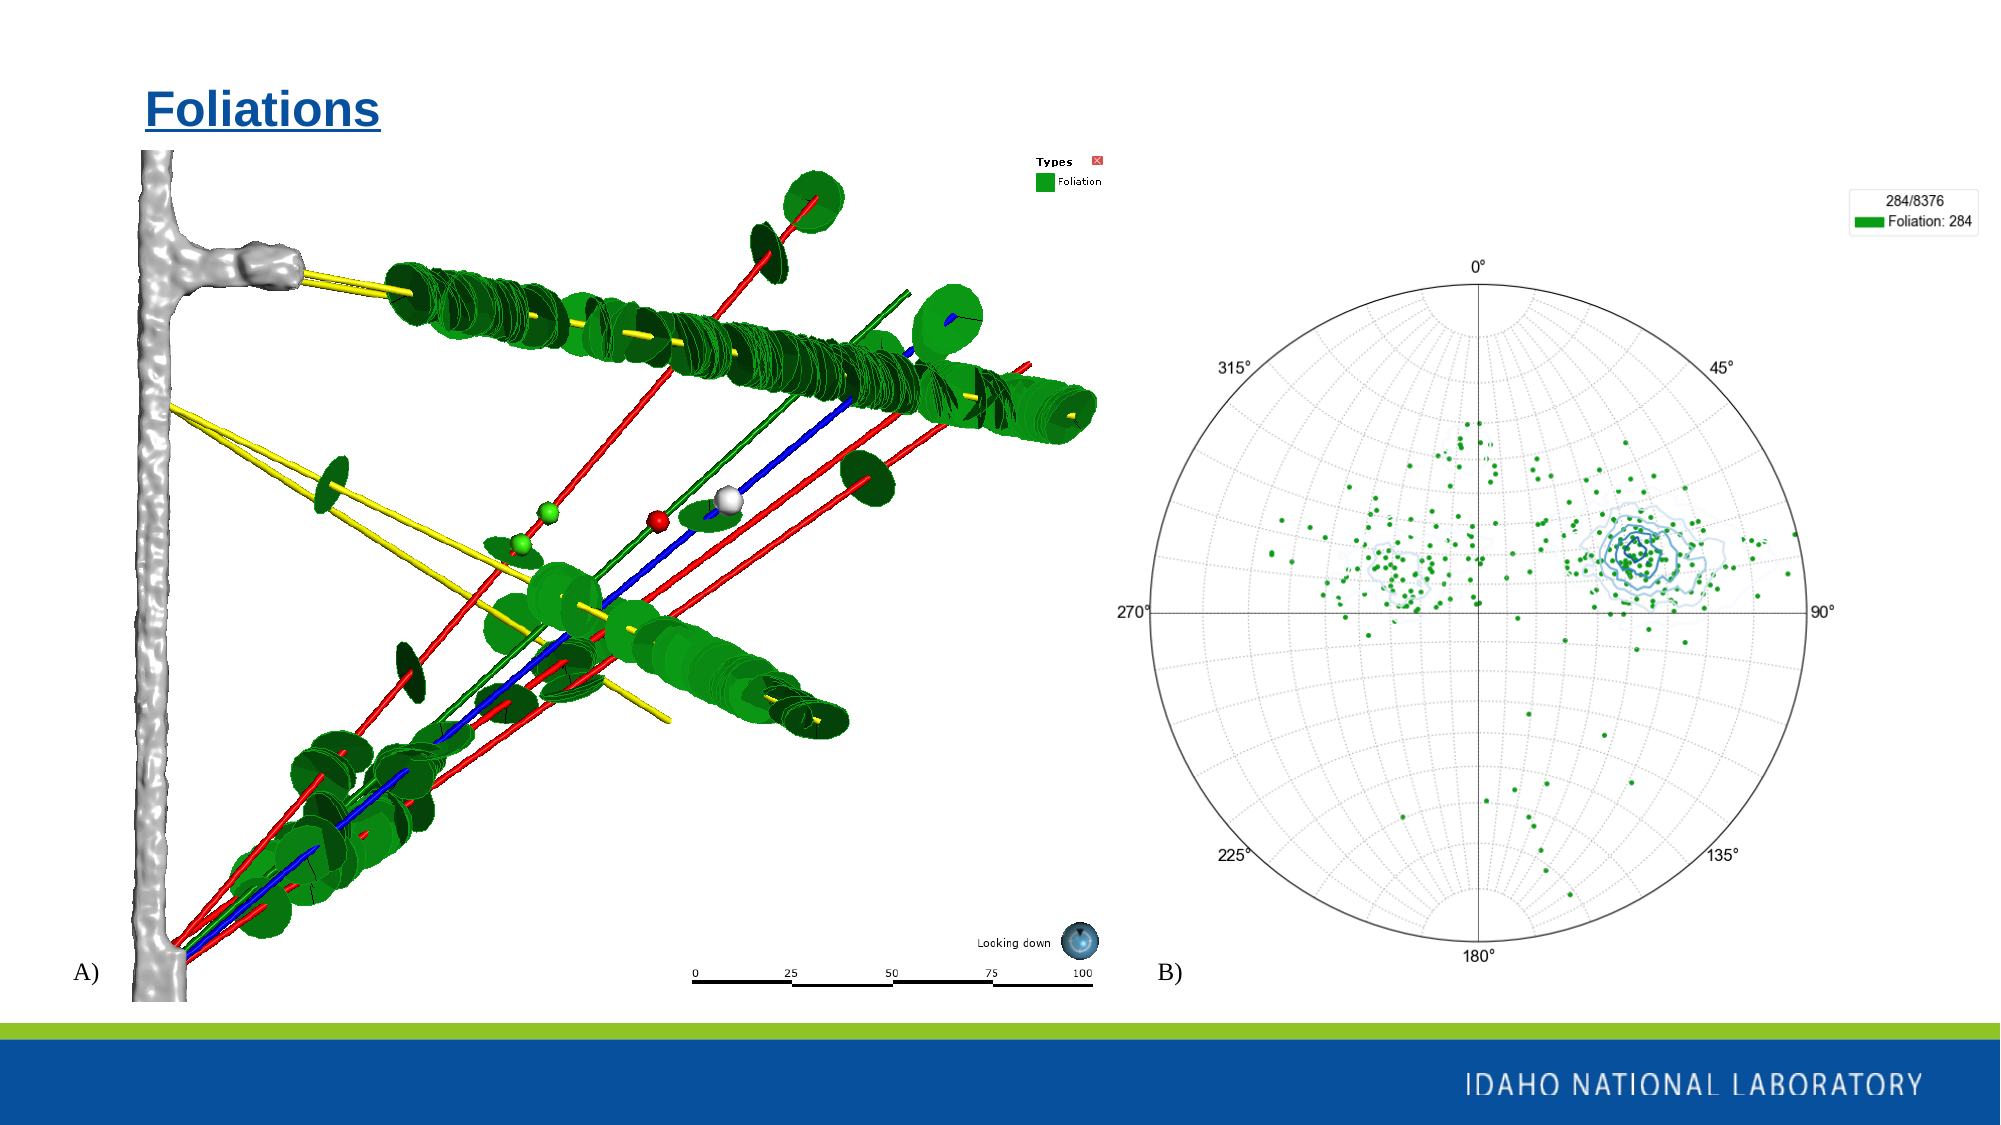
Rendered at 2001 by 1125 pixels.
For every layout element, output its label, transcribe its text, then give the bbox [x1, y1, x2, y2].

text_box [57, 150, 1979, 1002]
title Foliations [144, 83, 1391, 150]
